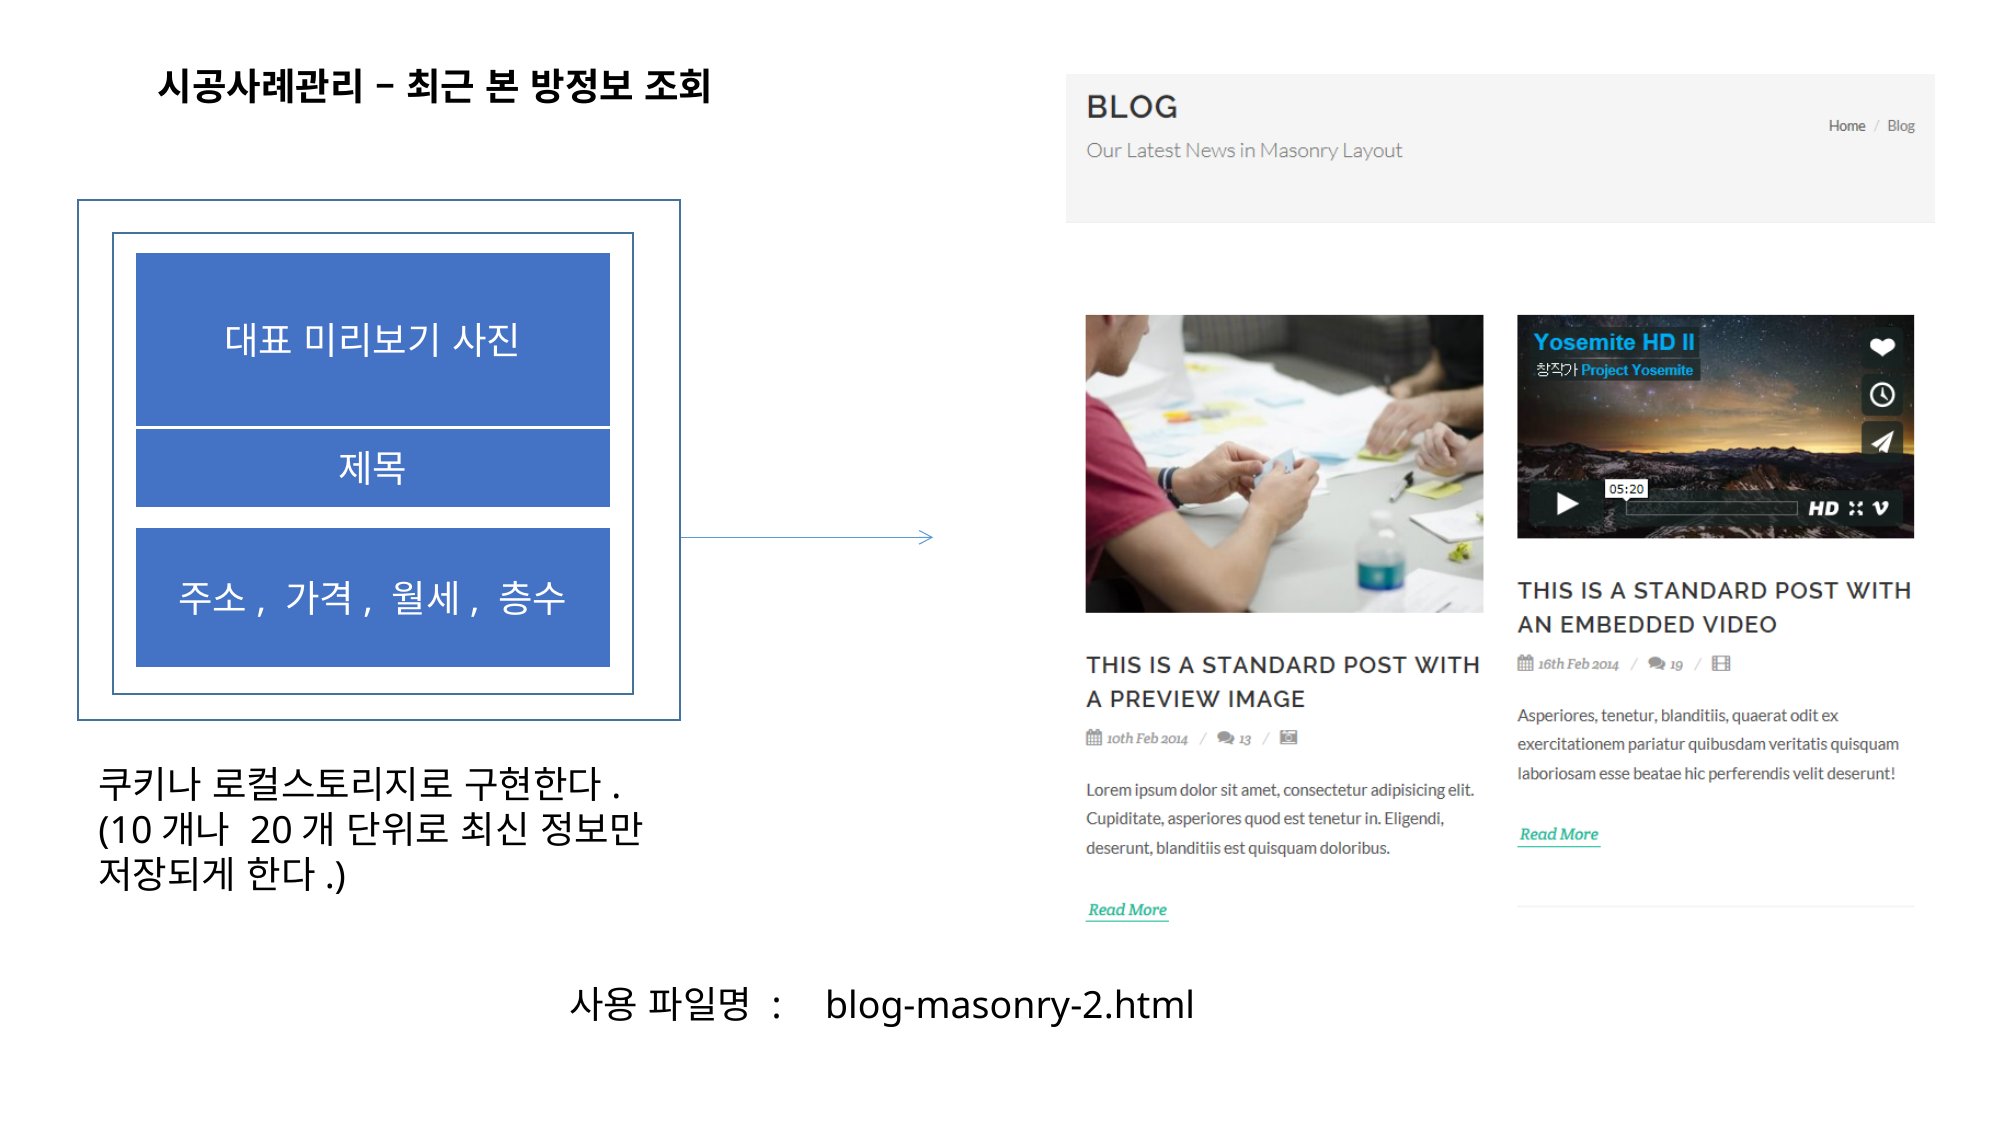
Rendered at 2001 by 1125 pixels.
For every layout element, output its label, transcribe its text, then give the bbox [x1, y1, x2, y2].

picture [1066, 74, 1935, 937]
text_box blog-masonry-2.html [874, 973, 1691, 1033]
text_box [77, 199, 681, 721]
text_box 사용 파일명 : [554, 973, 874, 1033]
text_box 시공사례관리 – 최근 본 방정보 조회 [143, 55, 811, 116]
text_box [112, 233, 633, 695]
text_box 쿠키나 로컬스토리지로 구현한다. (10개나 20개 단위로 최신 정보만 저장되게 한다.) [83, 753, 694, 904]
